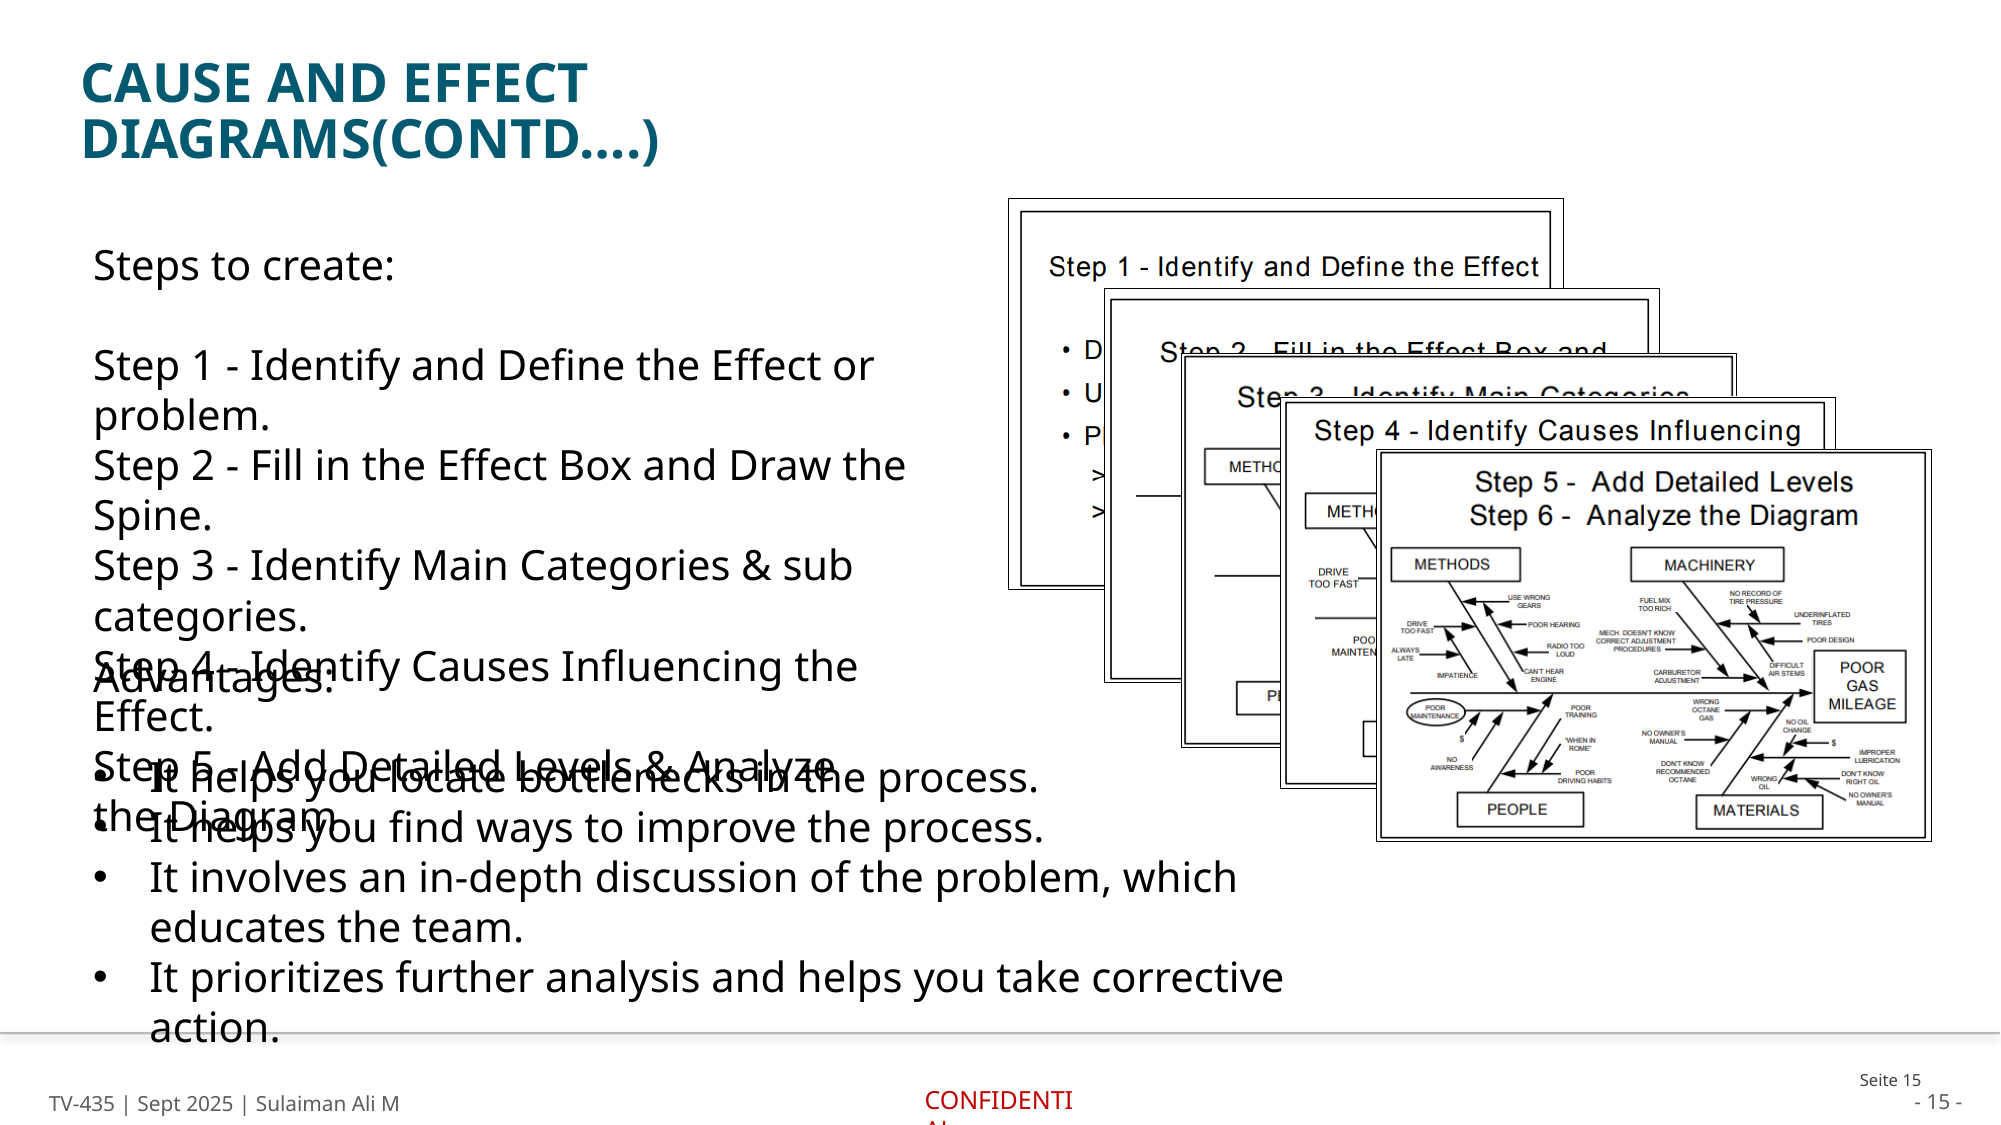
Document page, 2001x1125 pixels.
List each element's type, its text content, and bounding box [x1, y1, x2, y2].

slide_number Seite 15 [1736, 1054, 1922, 1109]
text_box Advantages: It helps you locate bottlenecks in the process. It helps you find ways to improve the process. It involves an in-depth discussion of the problem, which educates the team. It prioritizes further analysis and helps you take corrective action. [78, 643, 1379, 1058]
title cause and effect diagrams(Contd….) [80, 56, 1116, 119]
text_box Steps to create: Step 1 - Identify and Define the Effect or problem. Step 2 - Fill in the Effect Box and Draw the Spine. Step 3 - Identify Main Categories & sub categories. Step 4 - Identify Causes Influencing the Effect. Step 5 - Add Detailed Levels & Analyze the Diagram [78, 231, 925, 847]
footer [80, 1054, 1697, 1109]
picture [1008, 198, 1932, 842]
